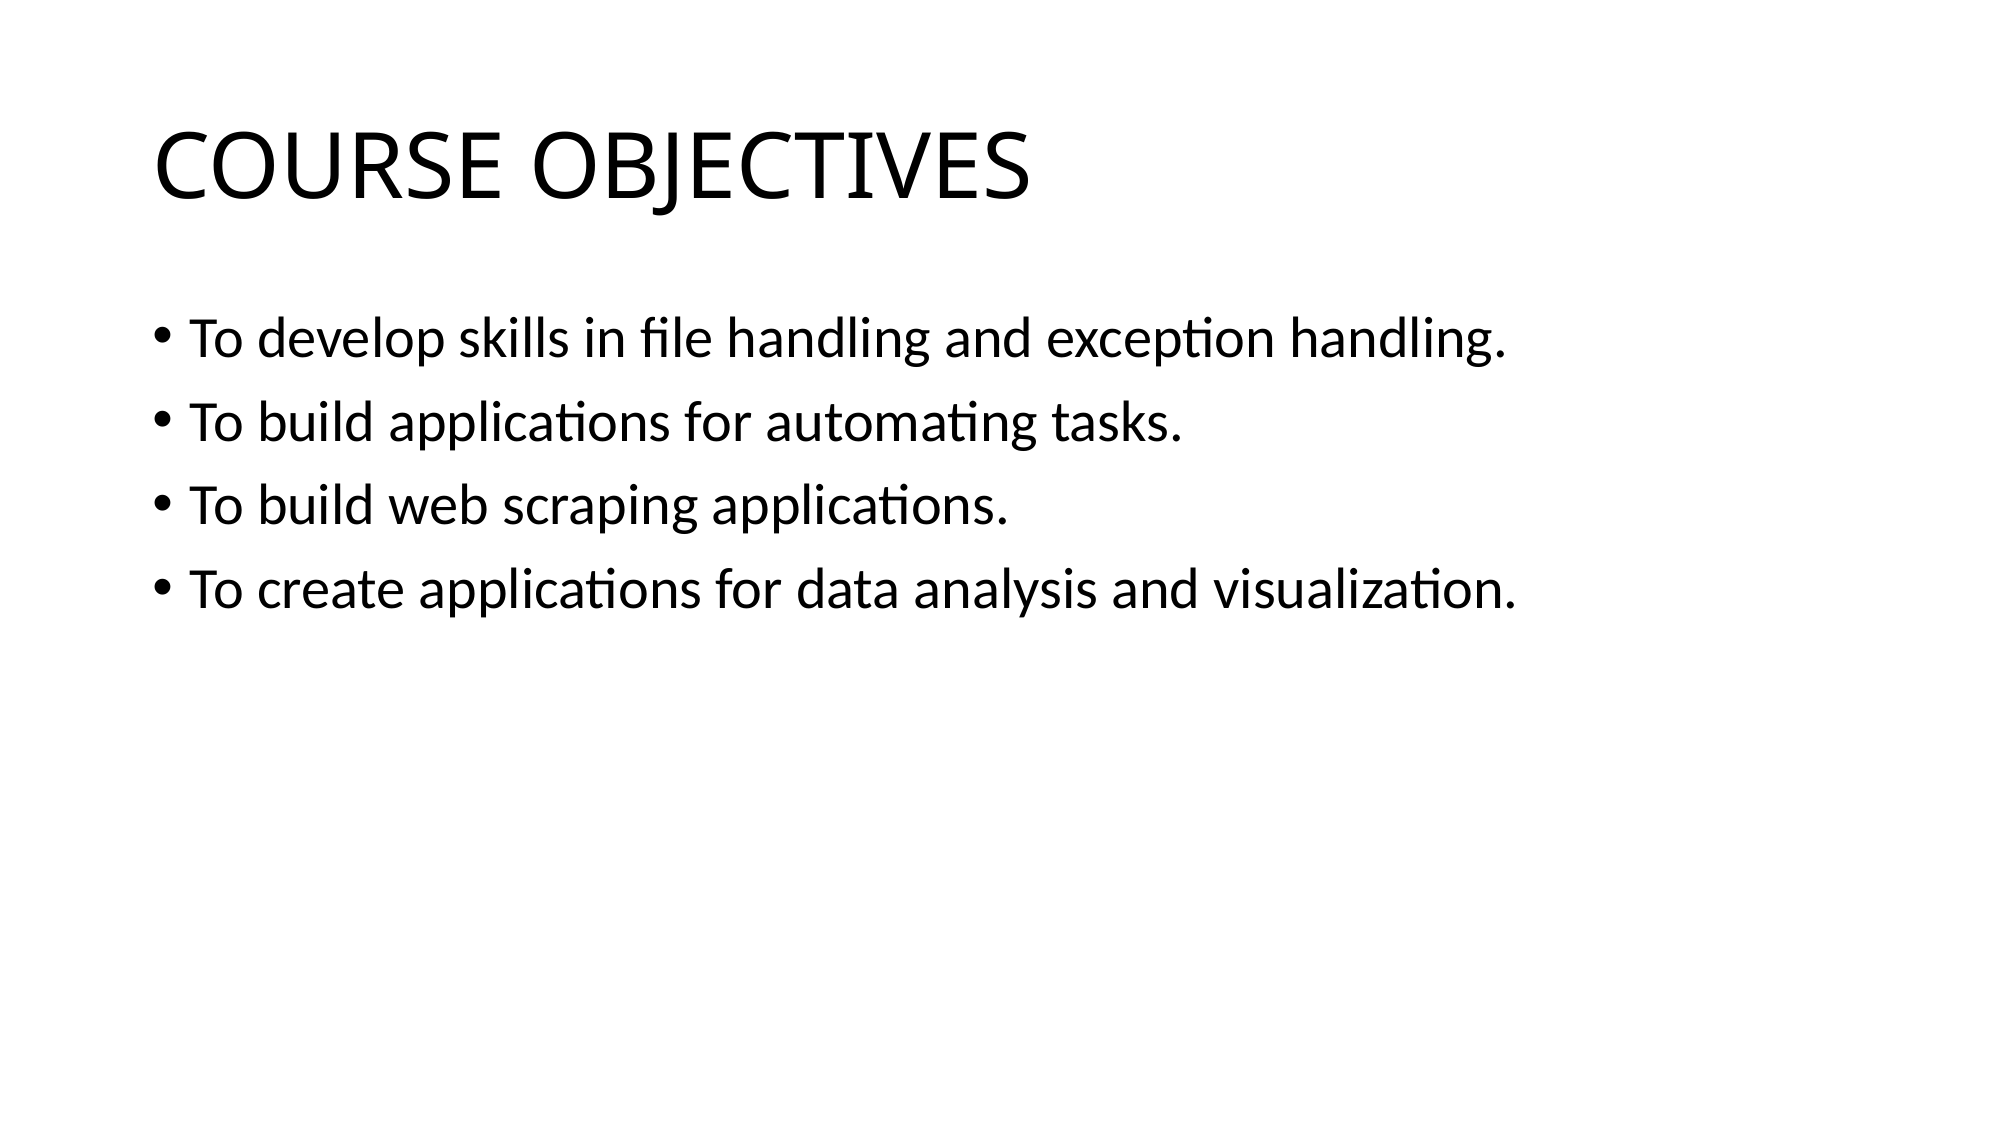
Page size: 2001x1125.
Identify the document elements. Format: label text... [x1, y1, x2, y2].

list To develop skills in file handling and exception handling. To build applications for automating tasks. To build web scraping applications. To create applications for data analysis and visualization. [137, 299, 1863, 1014]
title COURSE OBJECTIVES [137, 59, 1863, 278]
